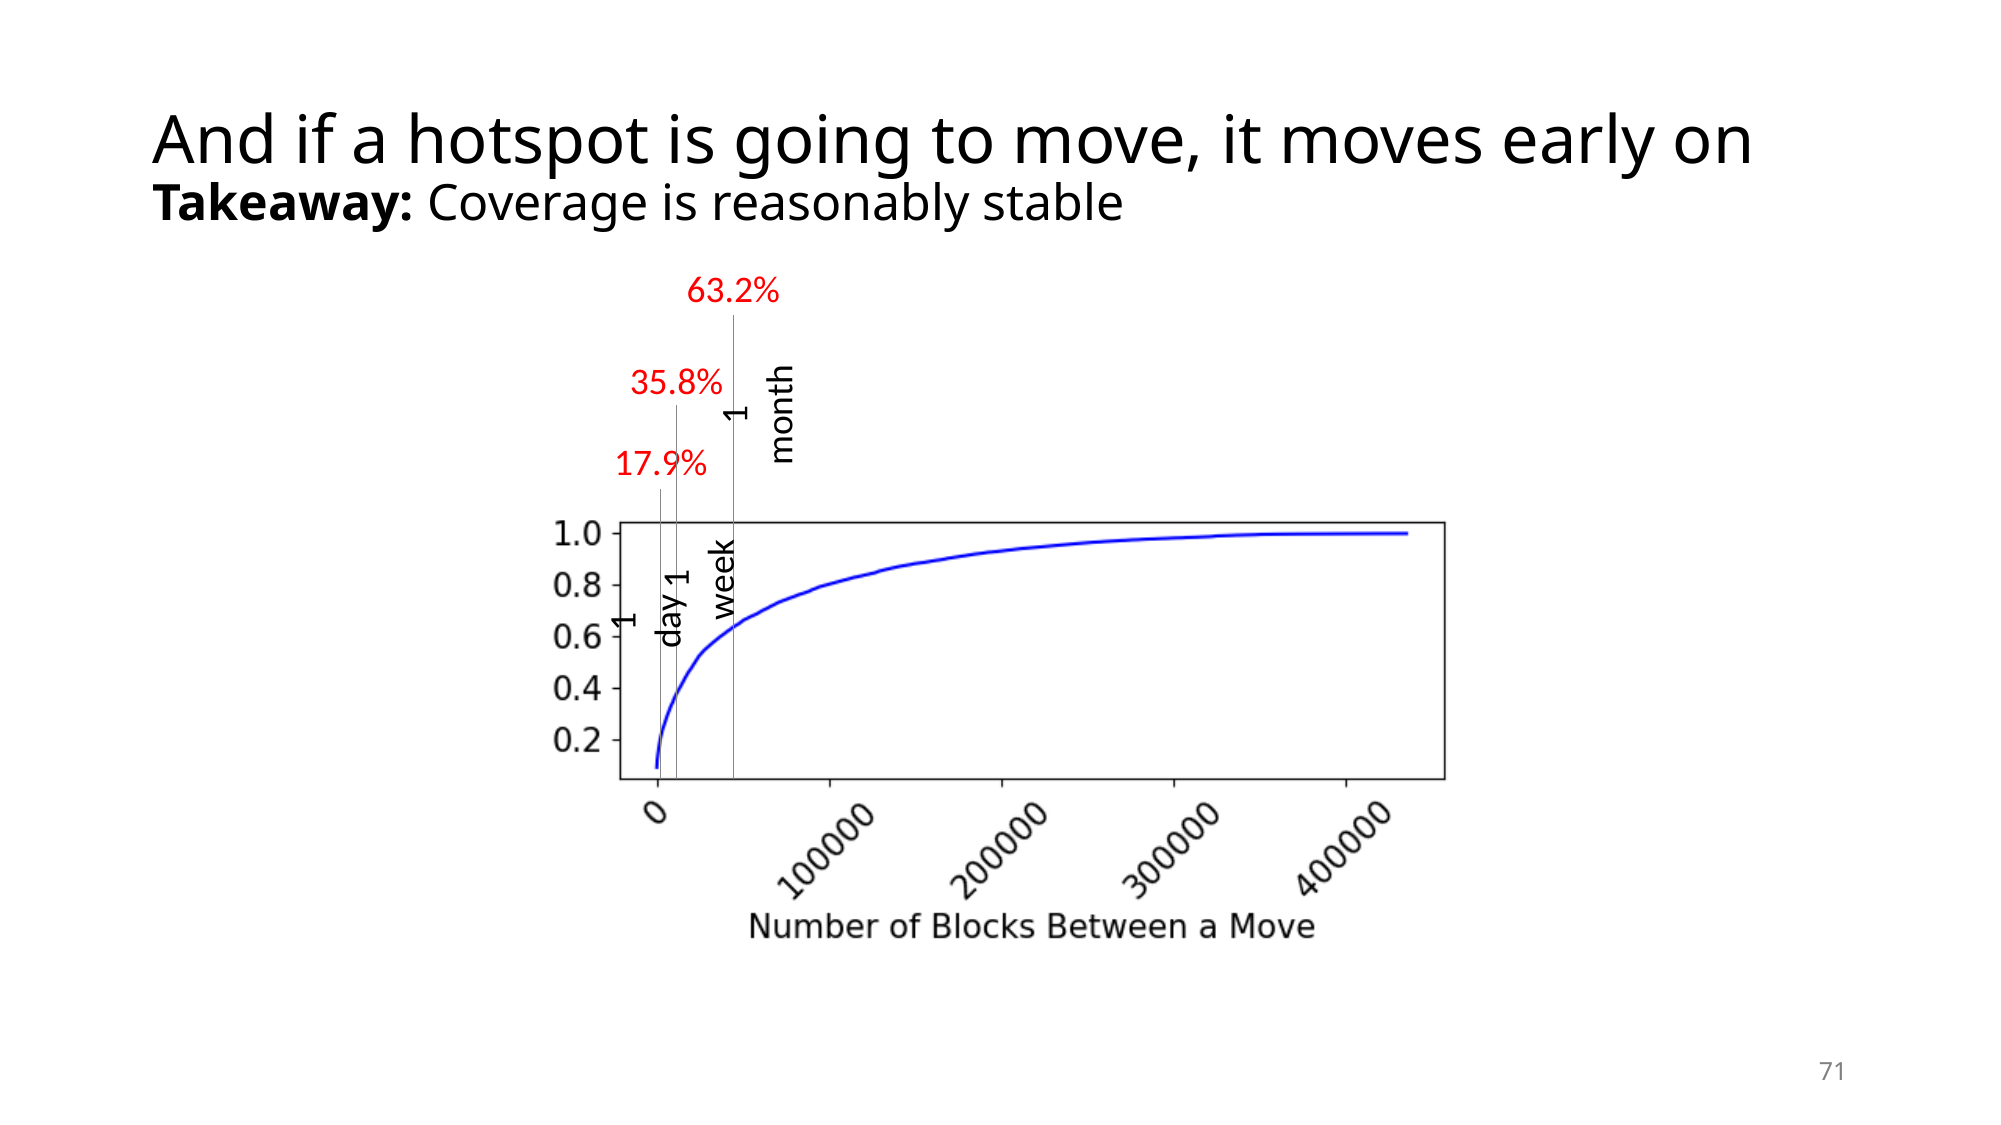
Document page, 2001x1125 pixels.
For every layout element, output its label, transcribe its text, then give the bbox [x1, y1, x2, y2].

picture [551, 519, 1449, 943]
text_box 63.2% [660, 249, 806, 325]
text_box 1 month [694, 340, 733, 490]
text_box 17.9% [677, 423, 733, 499]
text_box 17.9% [588, 423, 676, 499]
text_box 1 month [734, 340, 815, 490]
slide_number 71 [1412, 1042, 1863, 1103]
text_box 35.8% [603, 342, 694, 418]
title And if a hotspot is going to move, it moves early on Takeaway: Coverage is reasonably stable [137, 59, 1863, 278]
